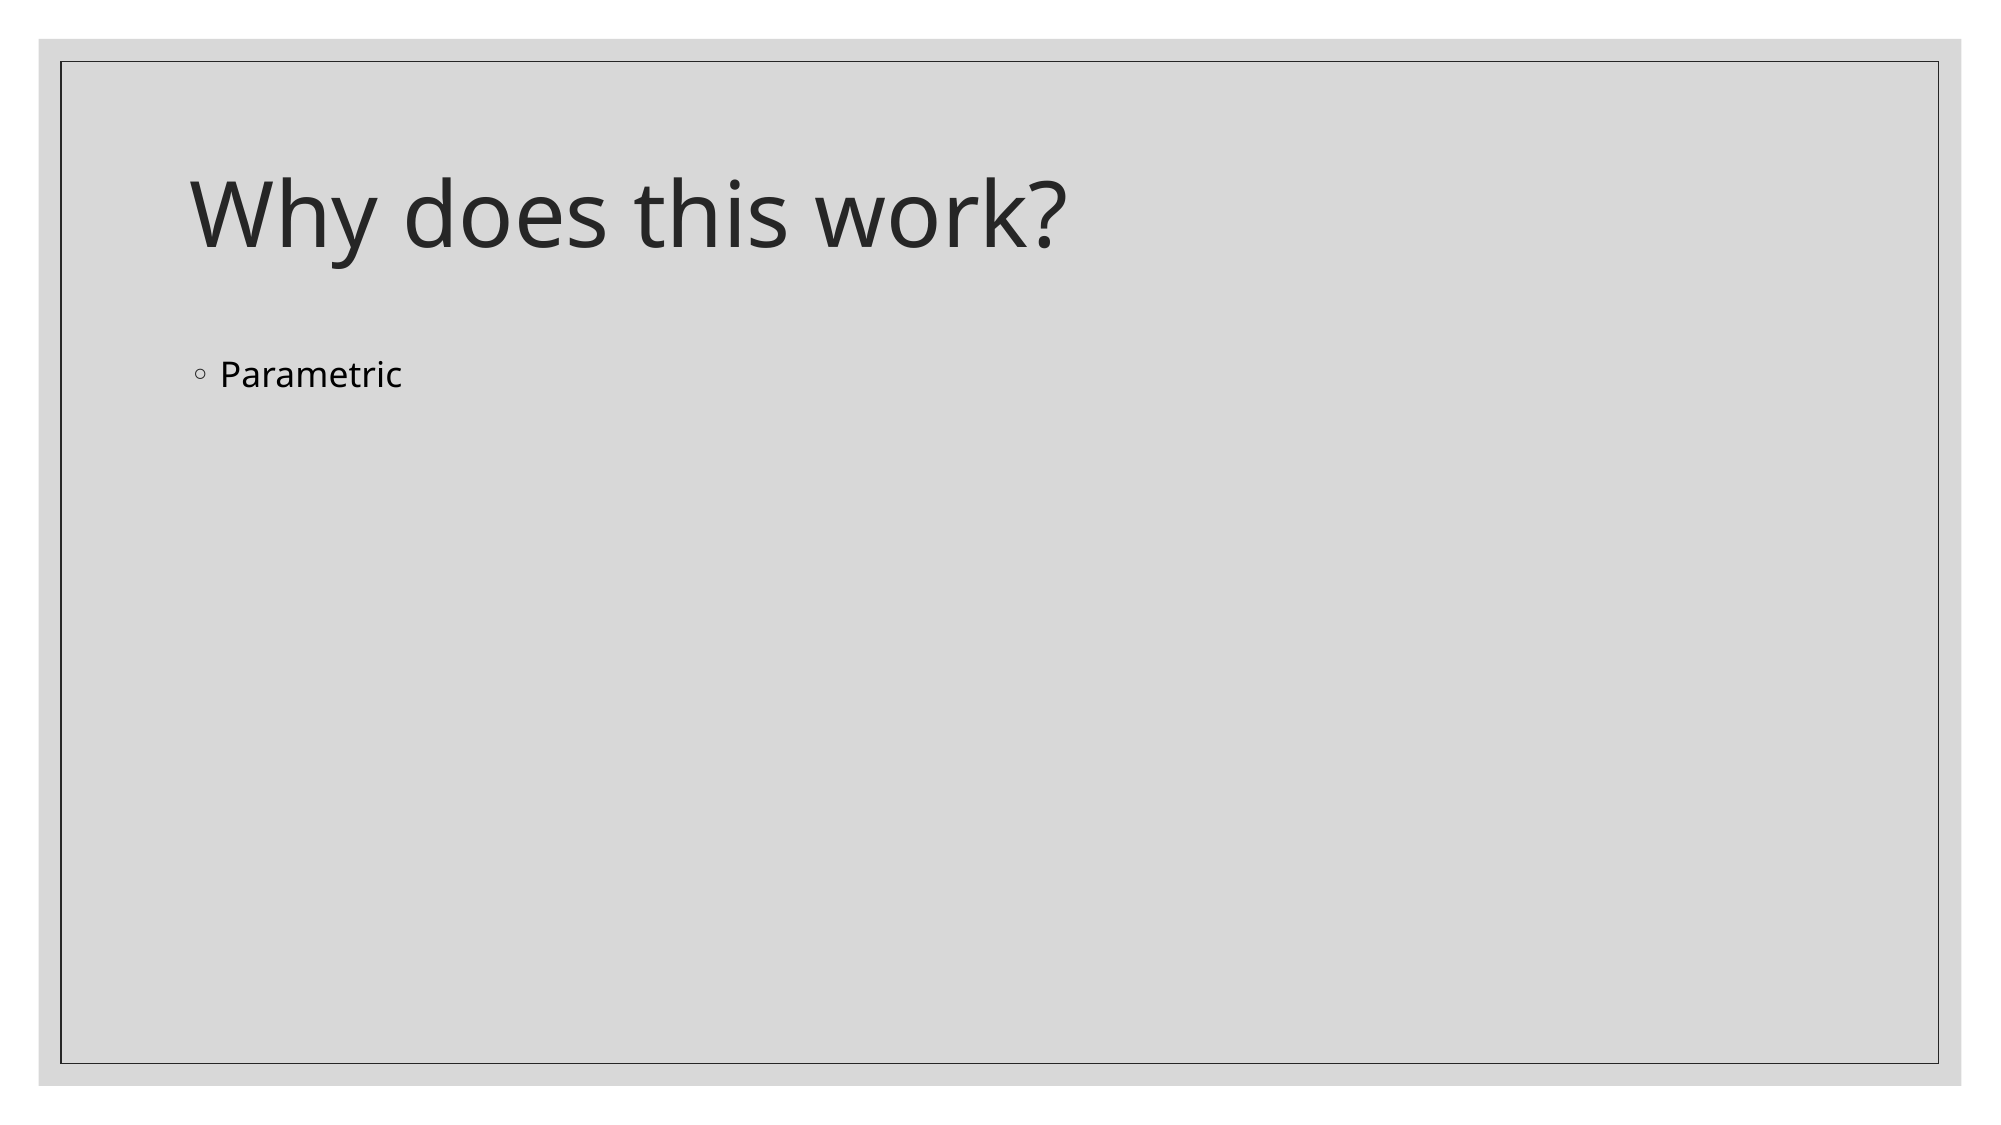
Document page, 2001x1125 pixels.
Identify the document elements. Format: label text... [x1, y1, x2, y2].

title Why does this work? [174, 105, 1825, 331]
list Parametric [174, 345, 1825, 977]
